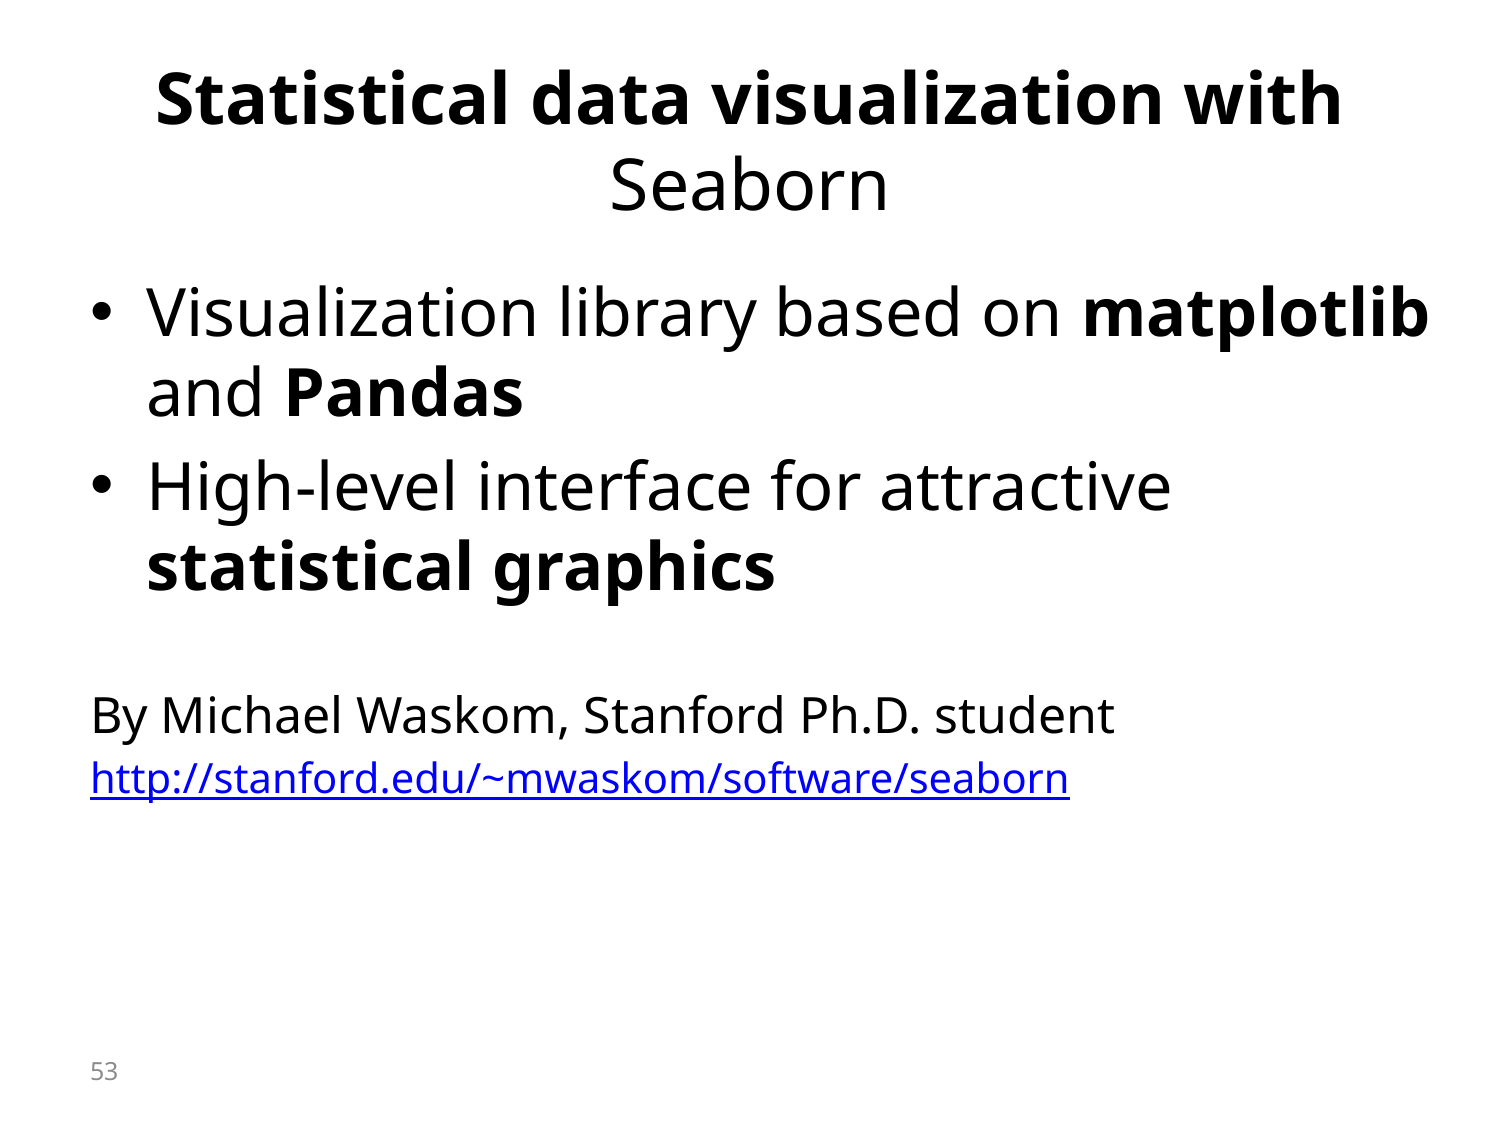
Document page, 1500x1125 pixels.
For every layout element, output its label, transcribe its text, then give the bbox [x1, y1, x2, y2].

slide_number 53 [75, 1042, 425, 1103]
list Visualization library based on matplotlib and Pandas High-level interface for attractive statistical graphics By Michael Waskom, Stanford Ph.D. student http://stanford.edu/~mwaskom/software/seaborn [75, 262, 1471, 1005]
title Statistical data visualization with Seaborn [75, 45, 1425, 233]
